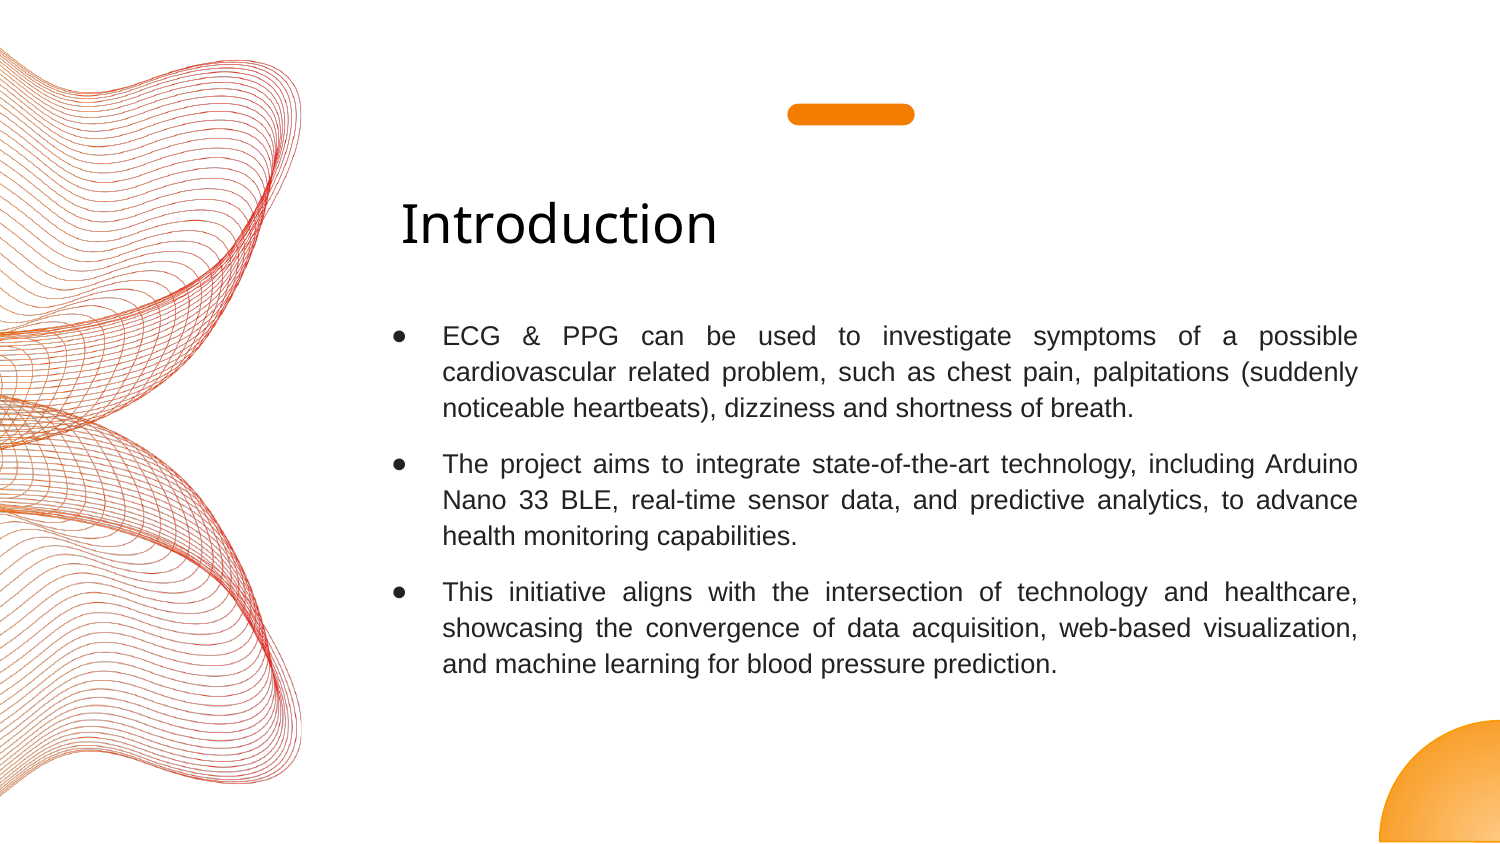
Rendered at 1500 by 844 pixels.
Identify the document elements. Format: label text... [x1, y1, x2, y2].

title Introduction [386, 142, 1422, 301]
picture [0, 0, 302, 844]
subtitle ECG & PPG can be used to investigate symptoms of a possible cardiovascular related problem, such as chest pain, palpitations (suddenly noticeable heartbeats), dizziness and shortness of breath. The project aims to integrate state-of-the-art technology, including Arduino Nano 33 BLE, real-time sensor data, and predictive analytics, to advance health monitoring capabilities. This initiative aligns with the intersection of technology and healthcare, showcasing the convergence of data acquisition, web-based visualization, and machine learning for blood pressure prediction. [352, 300, 1373, 763]
